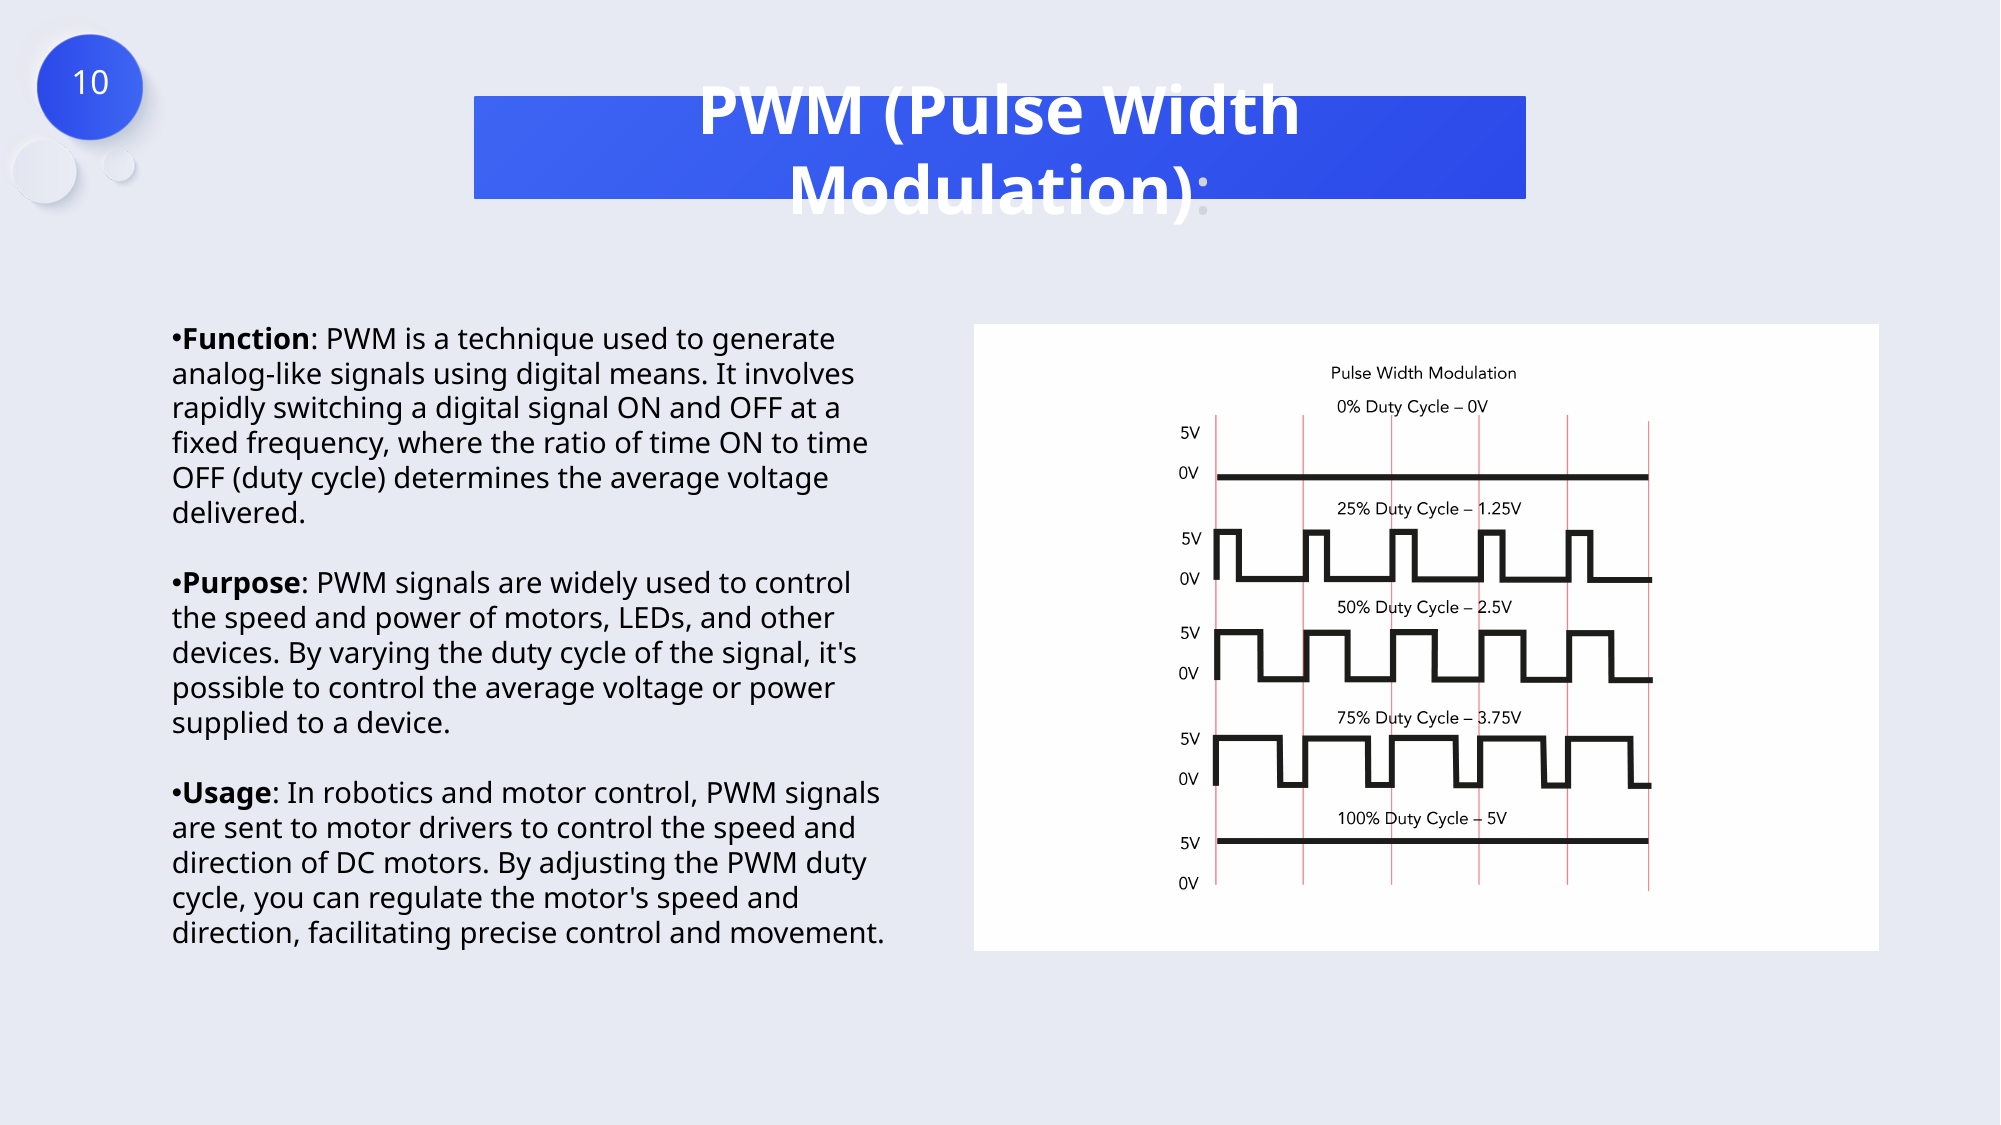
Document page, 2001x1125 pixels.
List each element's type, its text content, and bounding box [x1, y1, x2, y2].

picture [0, 15, 167, 218]
text_box PWM (Pulse Width Modulation): [473, 95, 1527, 200]
text_box Function: PWM is a technique used to generate analog-like signals using digital means. It involves rapidly switching a digital signal ON and OFF at a fixed frequency, where the ratio of time ON to time OFF (duty cycle) determines the average voltage delivered. Purpose: PWM signals are widely used to control the speed and power of motors, LEDs, and other devices. By varying the duty cycle of the signal, it's possible to control the average voltage or power supplied to a device. Usage: In robotics and motor control, PWM signals are sent to motor drivers to control the speed and direction of DC motors. By adjusting the PWM duty cycle, you can regulate the motor's speed and direction, facilitating precise control and movement. [157, 312, 913, 987]
picture [974, 324, 1879, 951]
